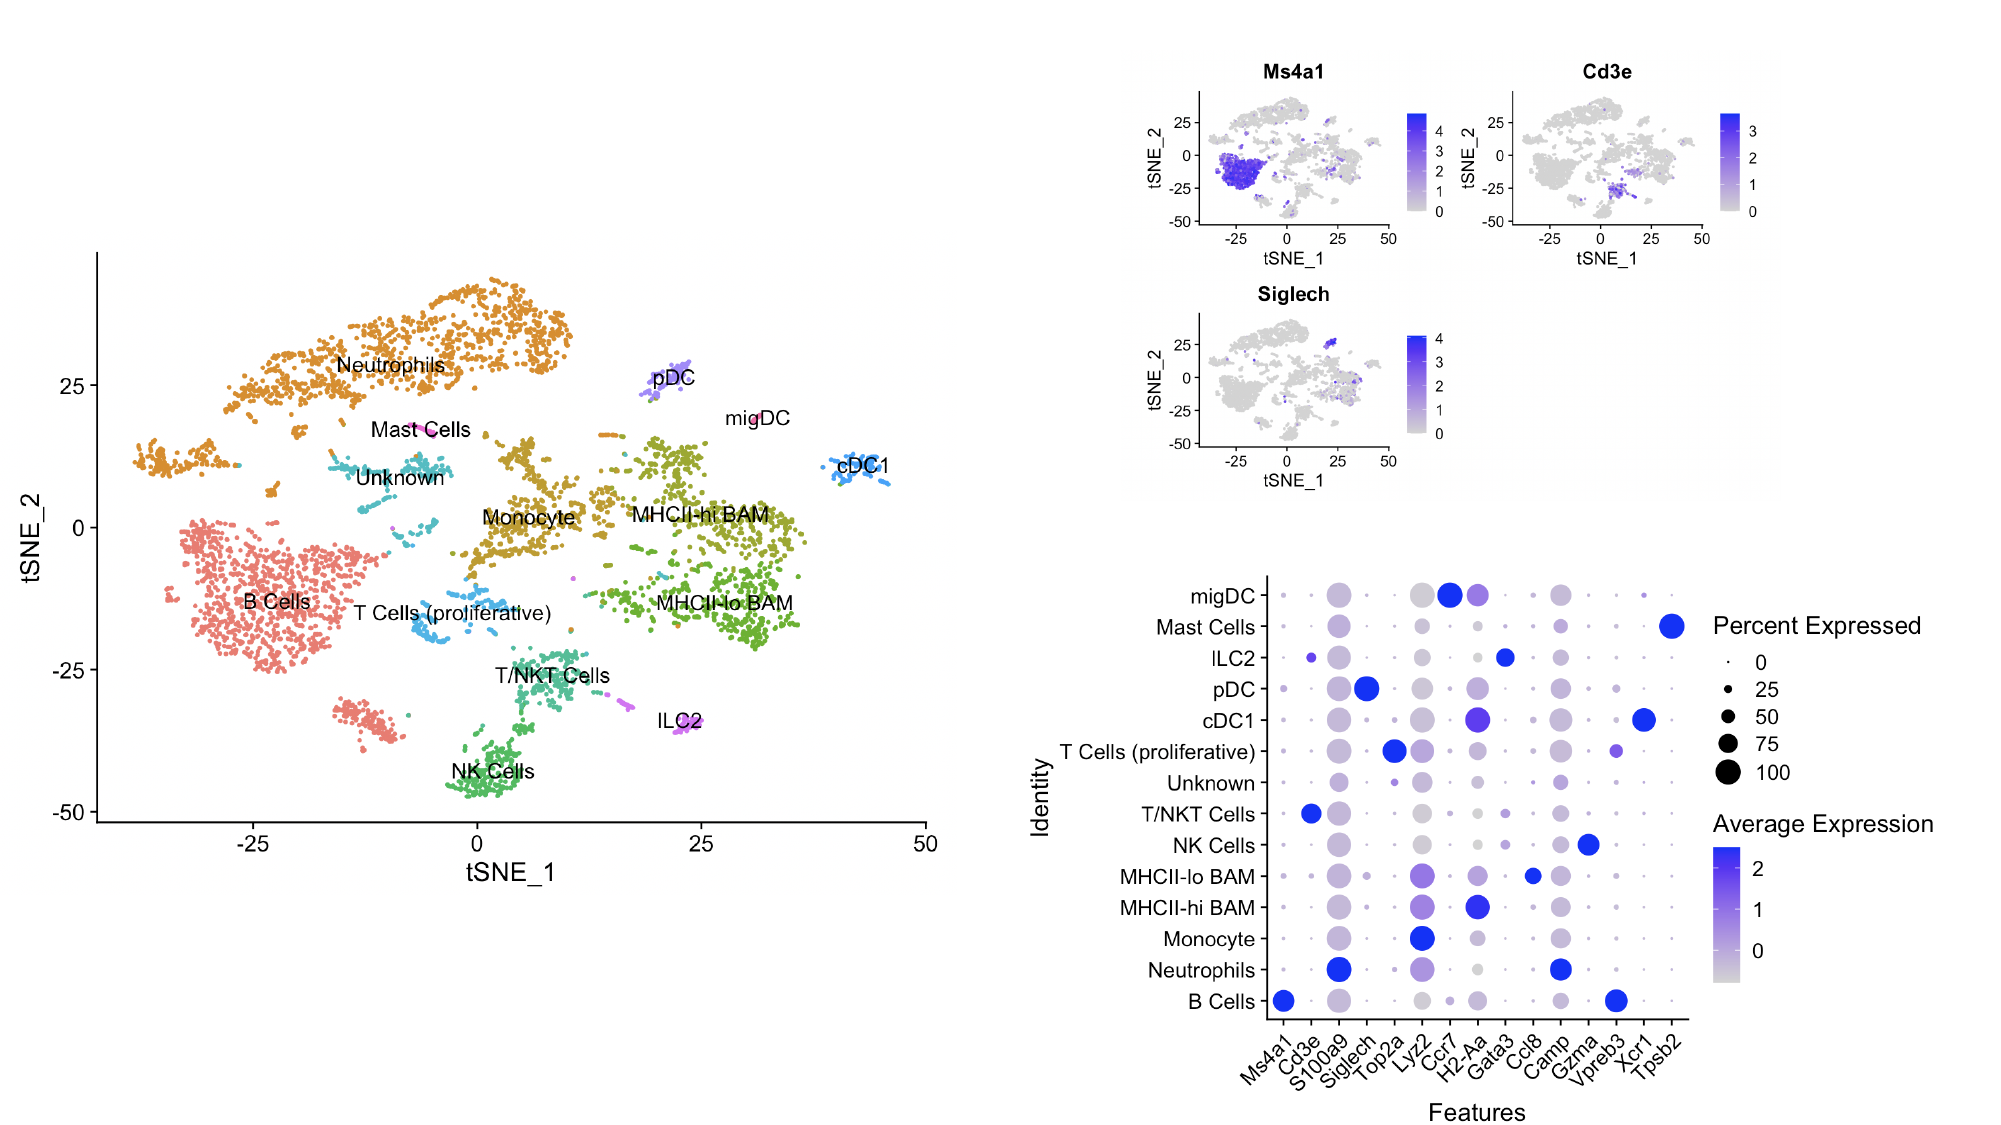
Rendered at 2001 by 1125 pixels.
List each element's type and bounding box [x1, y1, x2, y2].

picture [1012, 544, 1954, 1125]
list [0, 230, 957, 895]
picture [1121, 50, 1781, 501]
